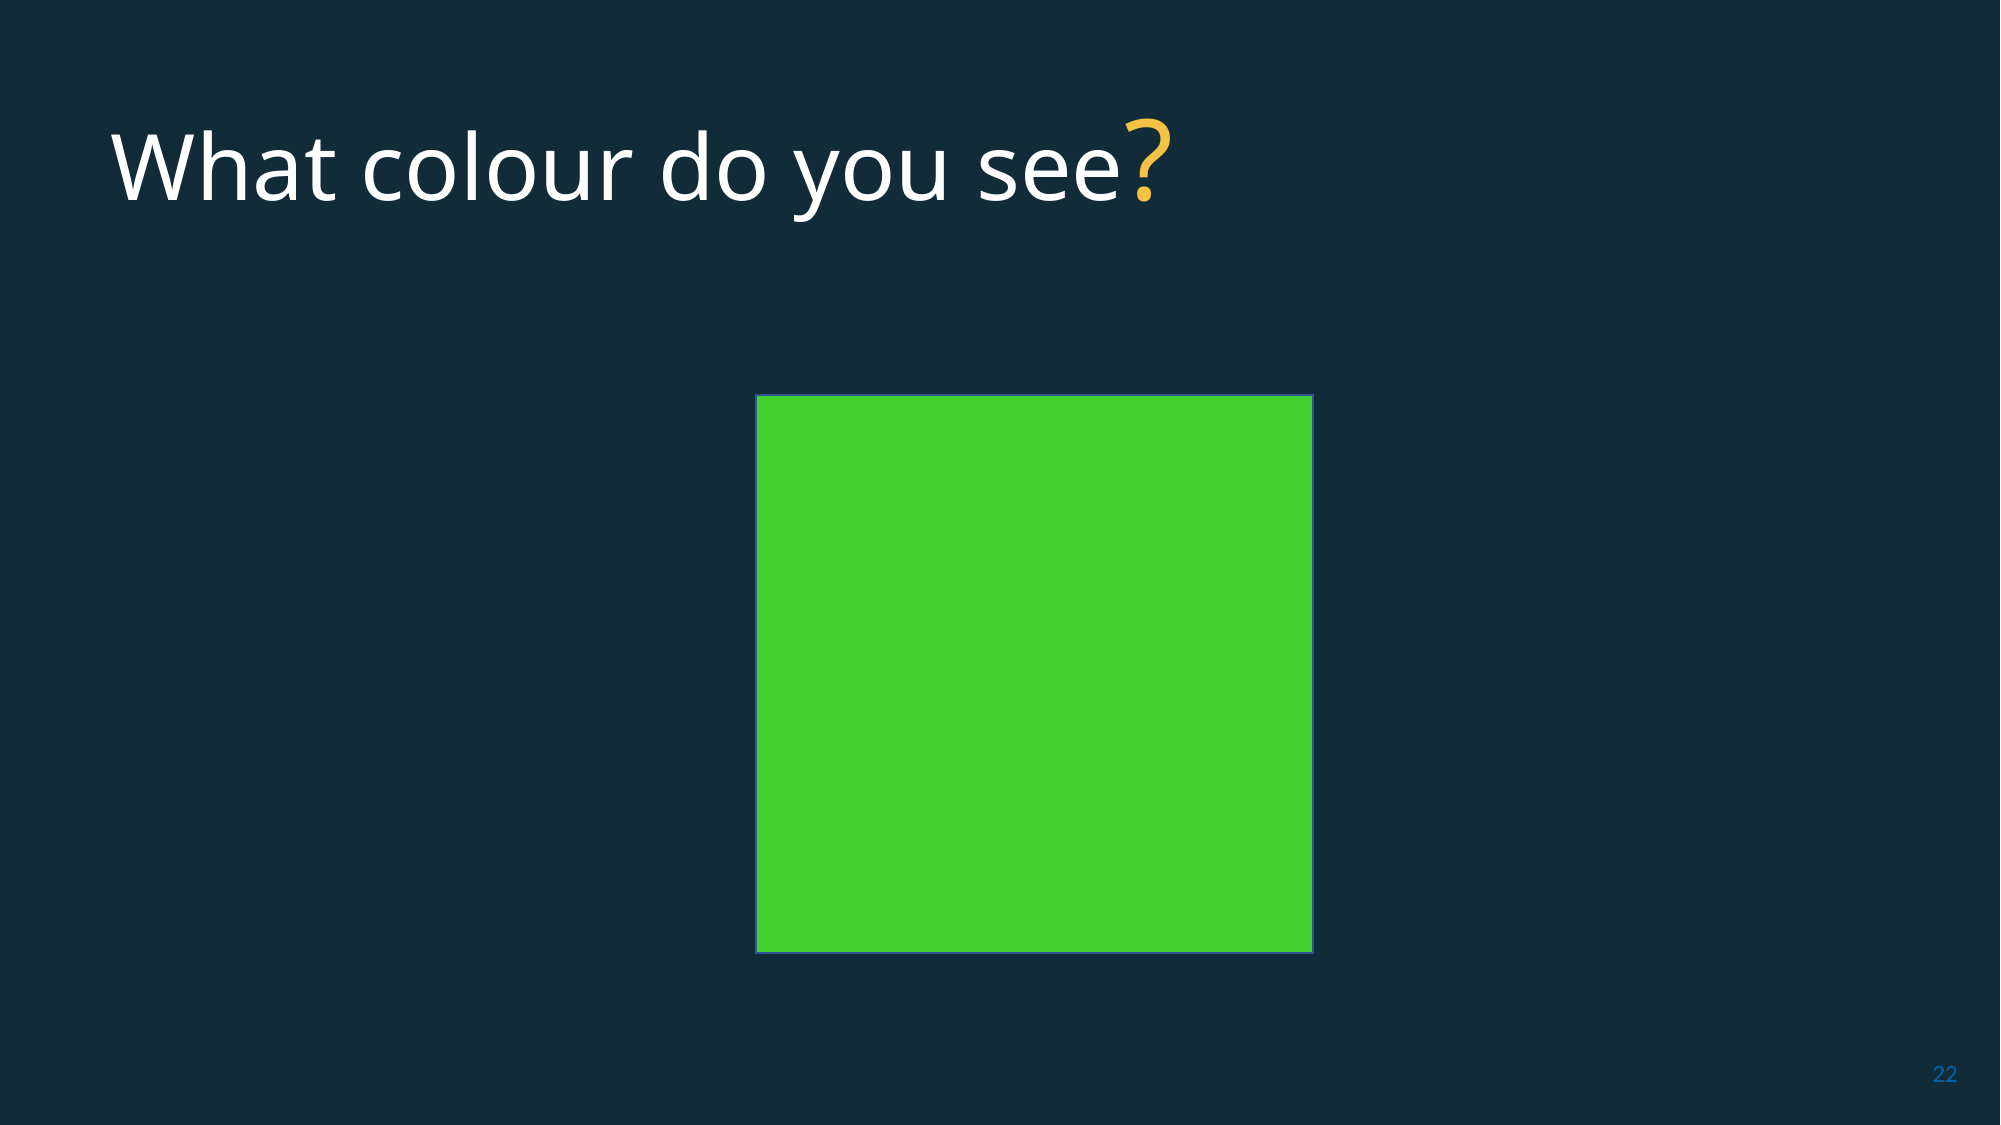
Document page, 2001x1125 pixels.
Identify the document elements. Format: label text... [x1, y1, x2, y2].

text_box [755, 394, 1314, 954]
slide_number 22 [1538, 1042, 1974, 1103]
title What colour do you see? [95, 55, 1974, 274]
